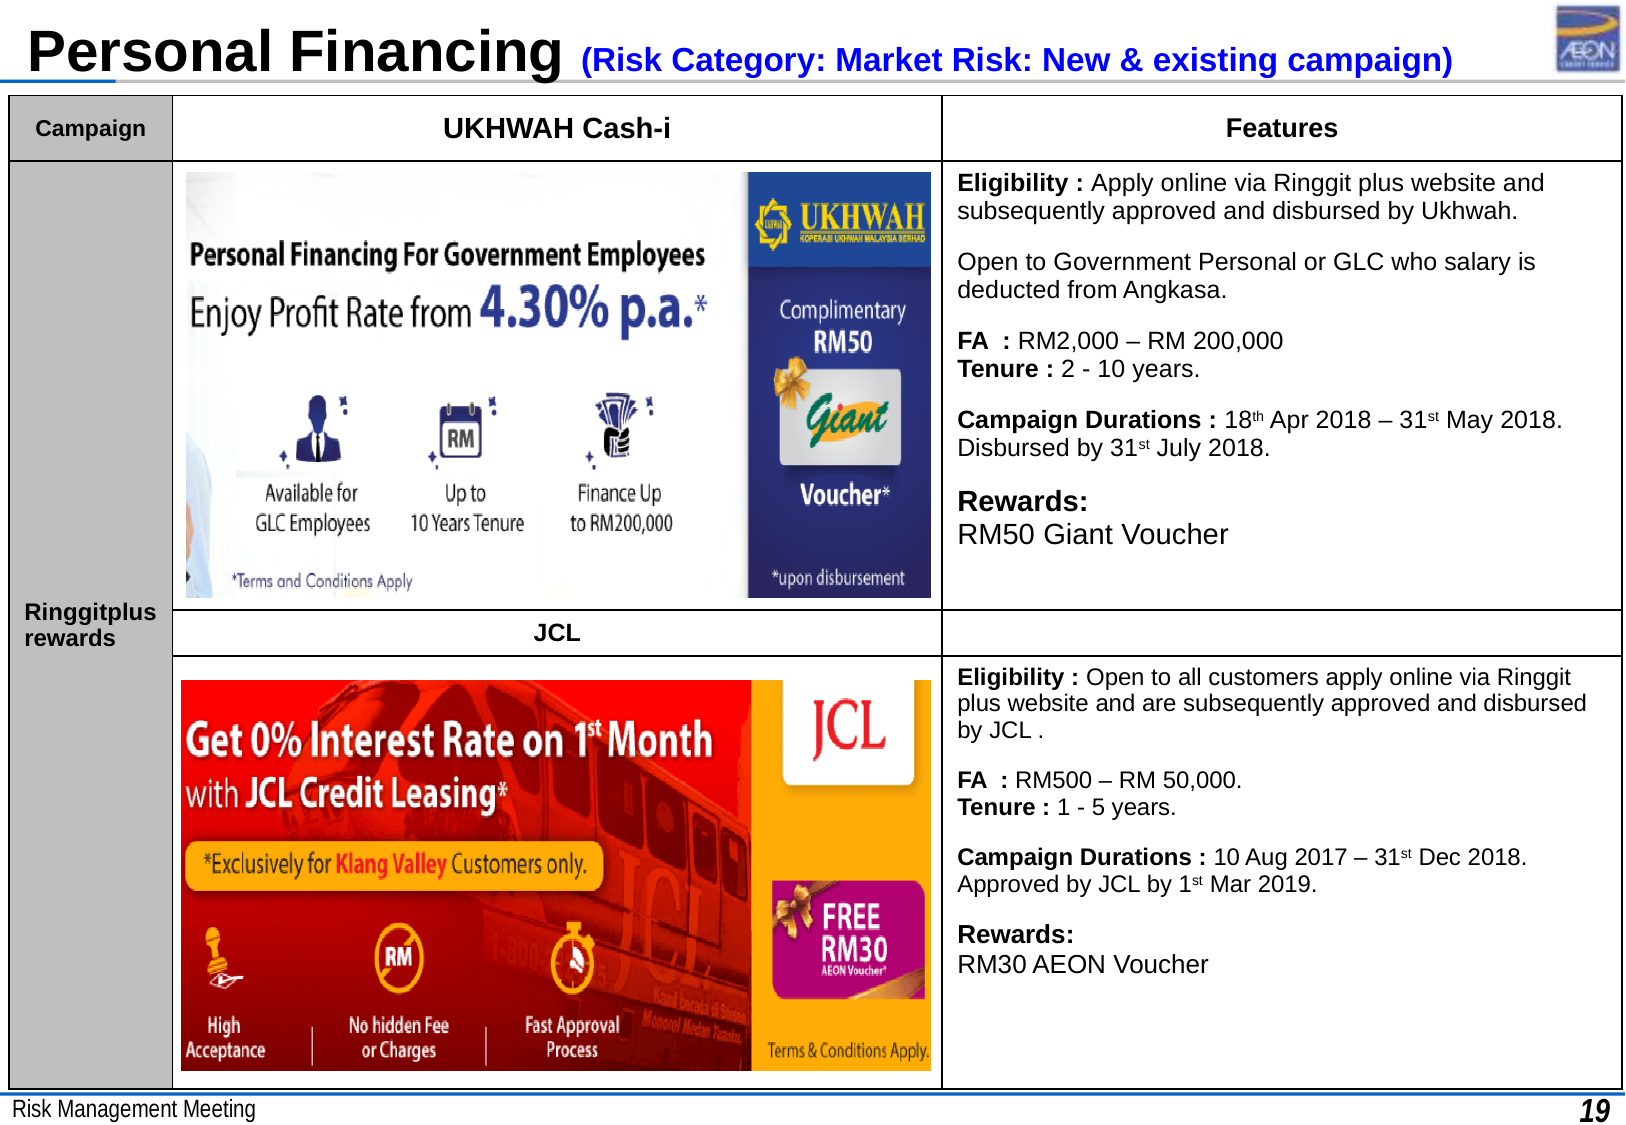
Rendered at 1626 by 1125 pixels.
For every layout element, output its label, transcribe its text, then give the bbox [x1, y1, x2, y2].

table_header Features [943, 96, 1621, 160]
table_header UKHWAH Cash-i [173, 96, 941, 160]
table_cell [943, 611, 1621, 655]
table_cell [173, 162, 941, 609]
table_cell Eligibility : Apply online via Ringgit plus website and subsequently approved and disbursed by Ukhwah. Open to Government Personal or GLC who salary is deducted from Angkasa. FA : RM2,000 – RM 200,000 Tenure : 2 - 10 years. Campaign Durations : 18th Apr 2018 – 31st May 2018. Disbursed by 31st July 2018. Rewards: RM50 Giant Voucher [943, 162, 1621, 609]
table_cell Eligibility : Open to all customers apply online via Ringgit plus website and are subsequently approved and disbursed by JCL . FA : RM500 – RM 50,000. Tenure : 1 - 5 years. Campaign Durations : 10 Aug 2017 – 31st Dec 2018. Approved by JCL by 1st Mar 2019. Rewards: RM30 AEON Voucher [943, 657, 1621, 1088]
table_cell [173, 657, 941, 1088]
table_header Campaign [10, 96, 172, 160]
picture [181, 680, 931, 1071]
picture [1551, 3, 1626, 78]
table_cell JCL [173, 611, 941, 655]
text_box Personal Financing (Risk Category: Market Risk: New & existing campaign) [12, 12, 1575, 93]
table_cell Ringgitplus rewards [10, 162, 172, 1088]
picture [186, 172, 931, 599]
